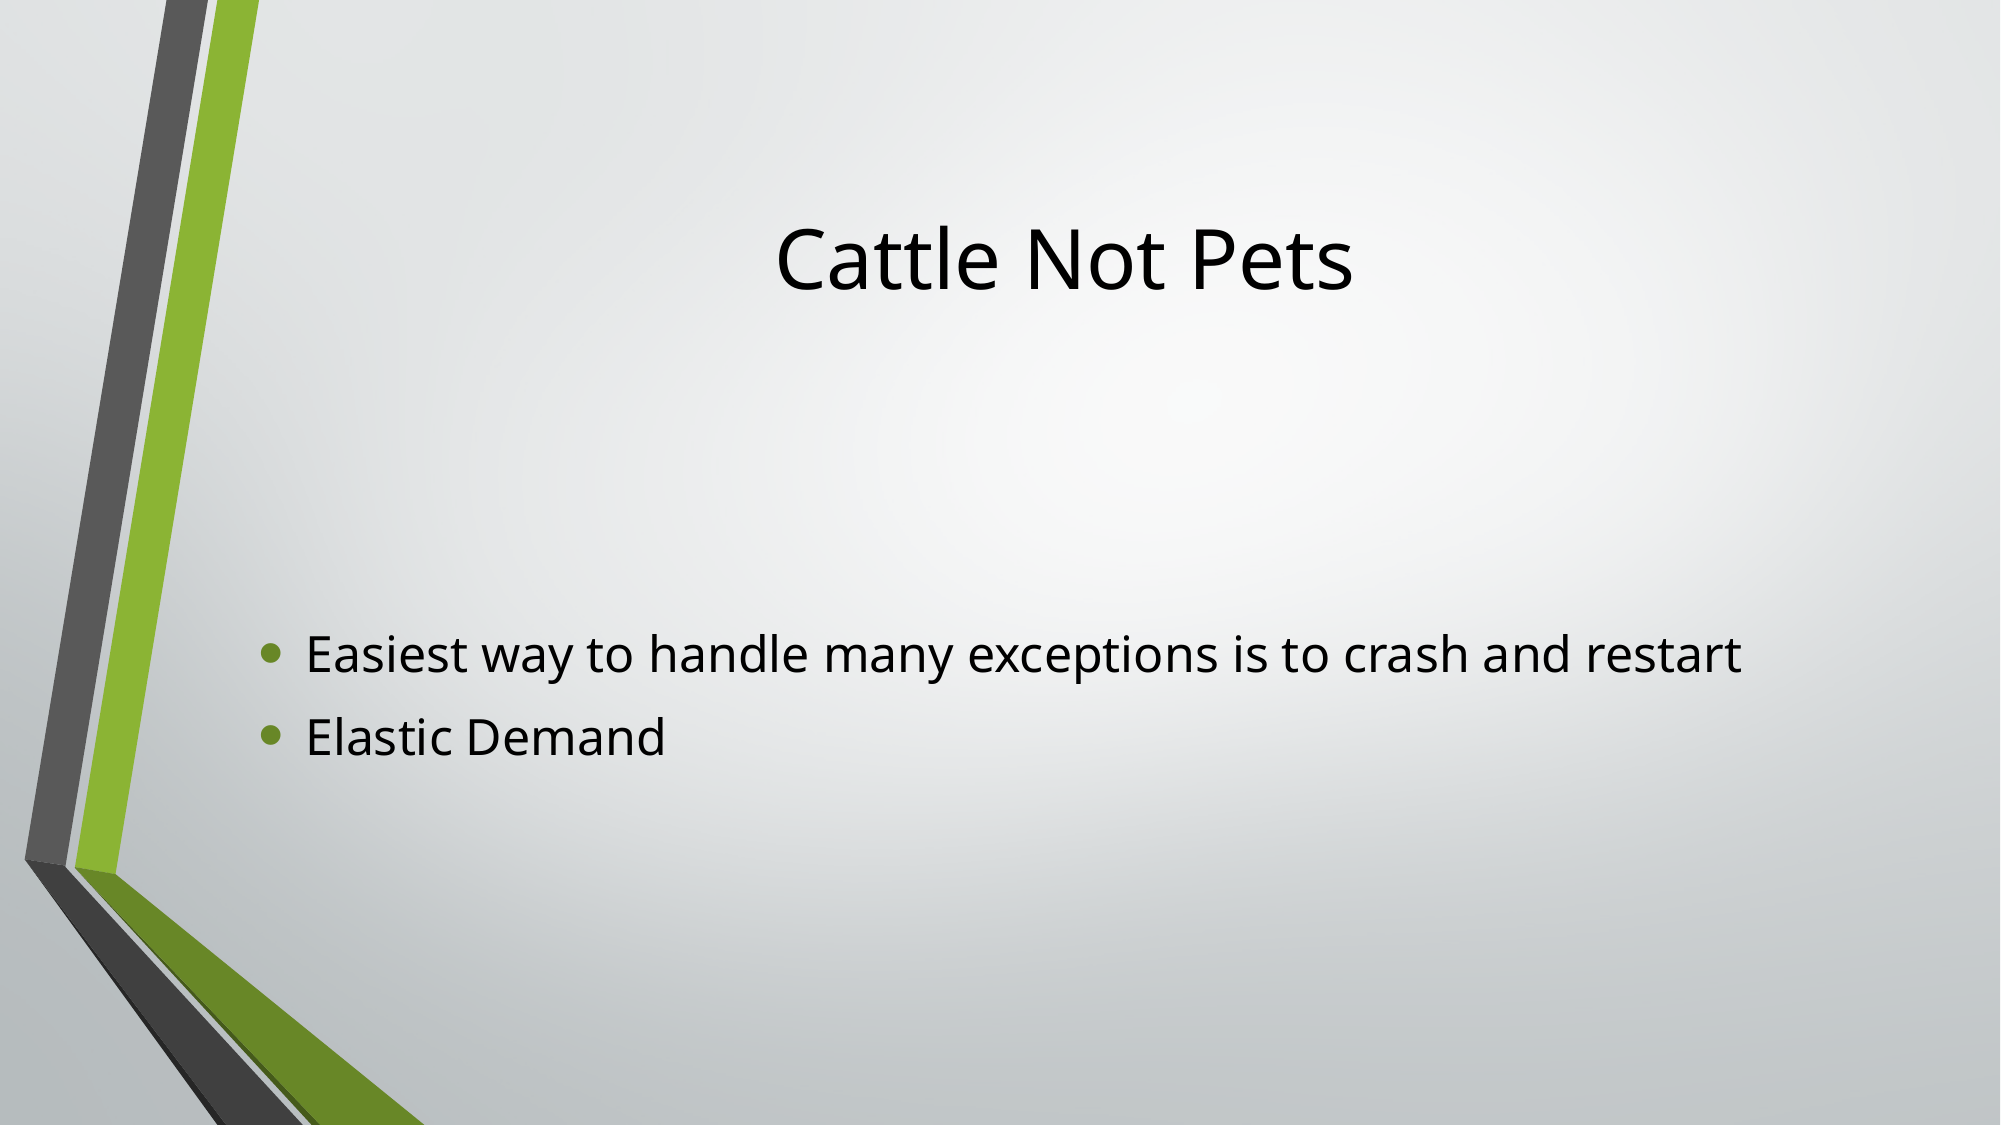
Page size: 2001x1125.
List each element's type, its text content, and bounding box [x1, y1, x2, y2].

list Easiest way to handle many exceptions is to crash and restart Elastic Demand [243, 437, 1887, 950]
title Cattle Not Pets [243, 112, 1887, 400]
